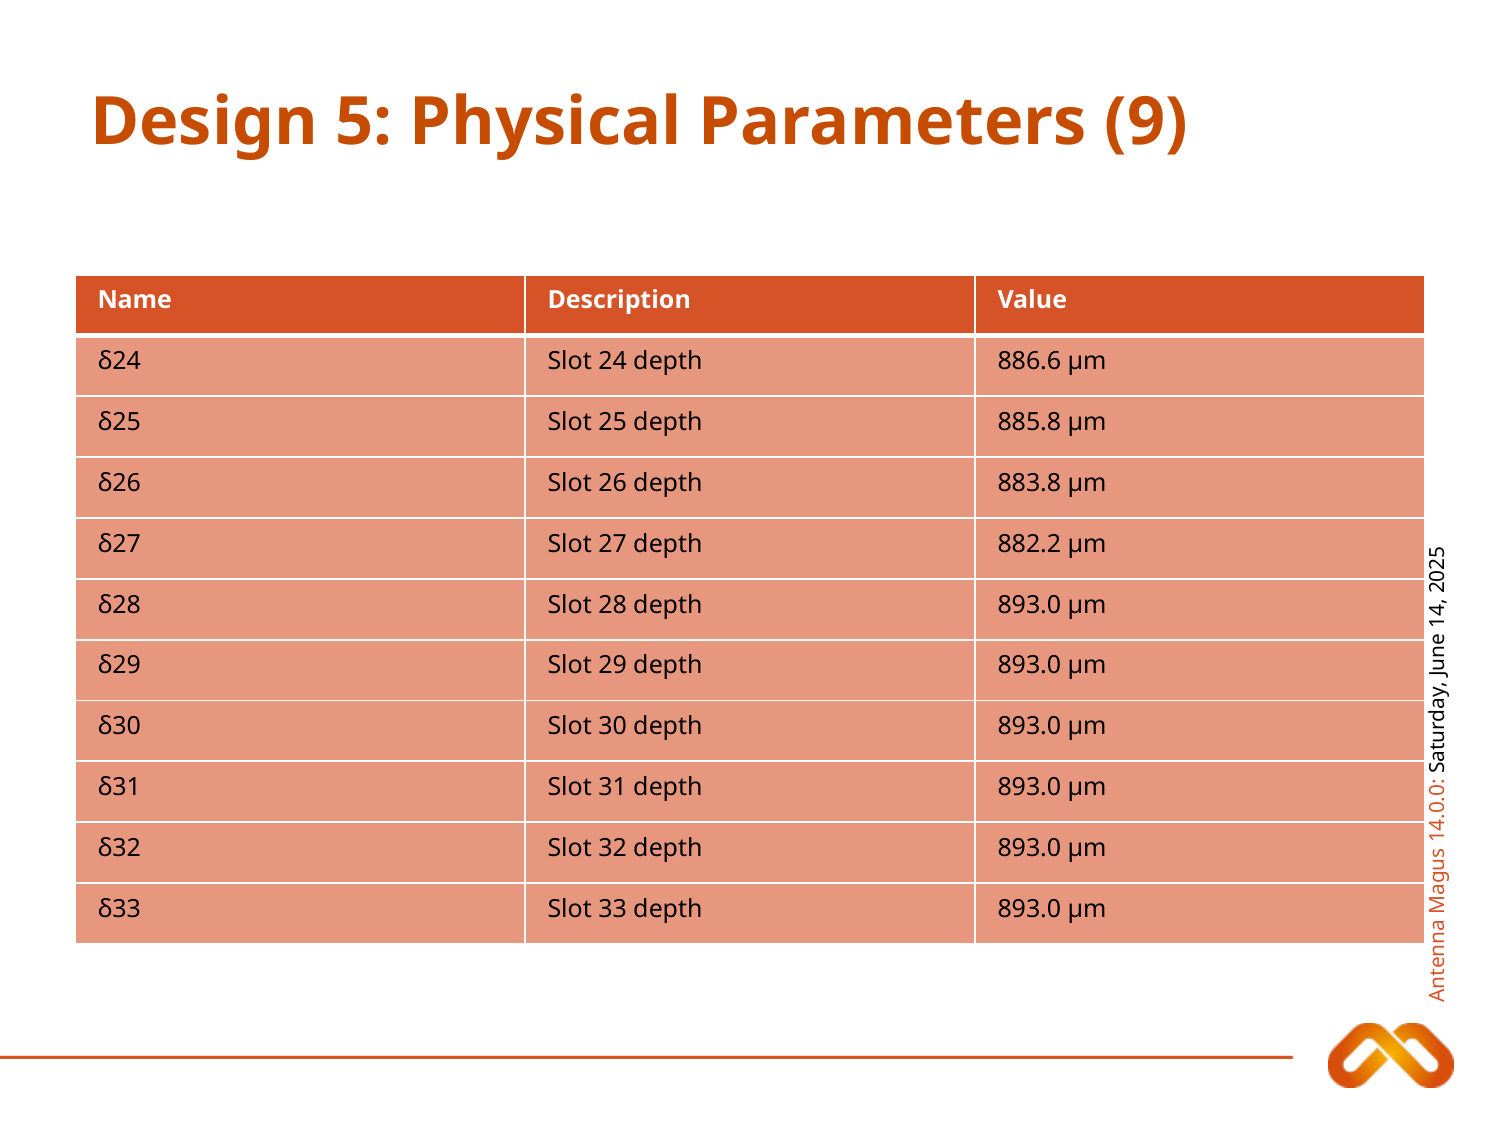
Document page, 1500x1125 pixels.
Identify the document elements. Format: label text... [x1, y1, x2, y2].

table_cell δ27 [76, 519, 524, 578]
table_cell Slot 28 depth [526, 580, 974, 639]
picture [1328, 1023, 1454, 1088]
table_cell 885.8 μm [976, 397, 1424, 456]
table_cell Slot 29 depth [526, 641, 974, 700]
table_cell Slot 27 depth [526, 519, 974, 578]
table_cell Slot 24 depth [526, 338, 974, 395]
title Design 5: Physical Parameters (9) [74, 24, 1426, 213]
table_cell Slot 26 depth [526, 458, 974, 517]
table_cell 893.0 μm [976, 823, 1424, 882]
table_header Description [526, 281, 974, 333]
table_header Name [76, 281, 524, 333]
table_cell Slot 25 depth [526, 397, 974, 456]
table_cell δ28 [76, 580, 524, 639]
table_cell 893.0 μm [976, 701, 1424, 760]
picture [0, 902, 1294, 1059]
text_box [74, 224, 1425, 281]
table_cell 886.6 μm [976, 338, 1424, 395]
table_cell Slot 32 depth [526, 823, 974, 882]
table_cell δ24 [76, 338, 524, 395]
table_cell 893.0 μm [976, 641, 1424, 700]
table_cell 893.0 μm [976, 580, 1424, 639]
table_cell Slot 30 depth [526, 701, 974, 760]
table_cell 883.8 μm [976, 458, 1424, 517]
table_cell δ33 [76, 884, 524, 943]
table_cell δ26 [76, 458, 524, 517]
table_cell δ29 [76, 641, 524, 700]
table_cell δ32 [76, 823, 524, 882]
table_cell 882.2 μm [976, 519, 1424, 578]
table_cell Slot 33 depth [526, 884, 974, 943]
table_cell δ30 [76, 701, 524, 760]
table_cell δ31 [76, 762, 524, 821]
table_cell 893.0 μm [976, 762, 1424, 821]
table_cell 893.0 μm [976, 884, 1424, 943]
table_header Value [976, 281, 1424, 333]
table_cell Slot 31 depth [526, 762, 974, 821]
table_cell δ25 [76, 397, 524, 456]
